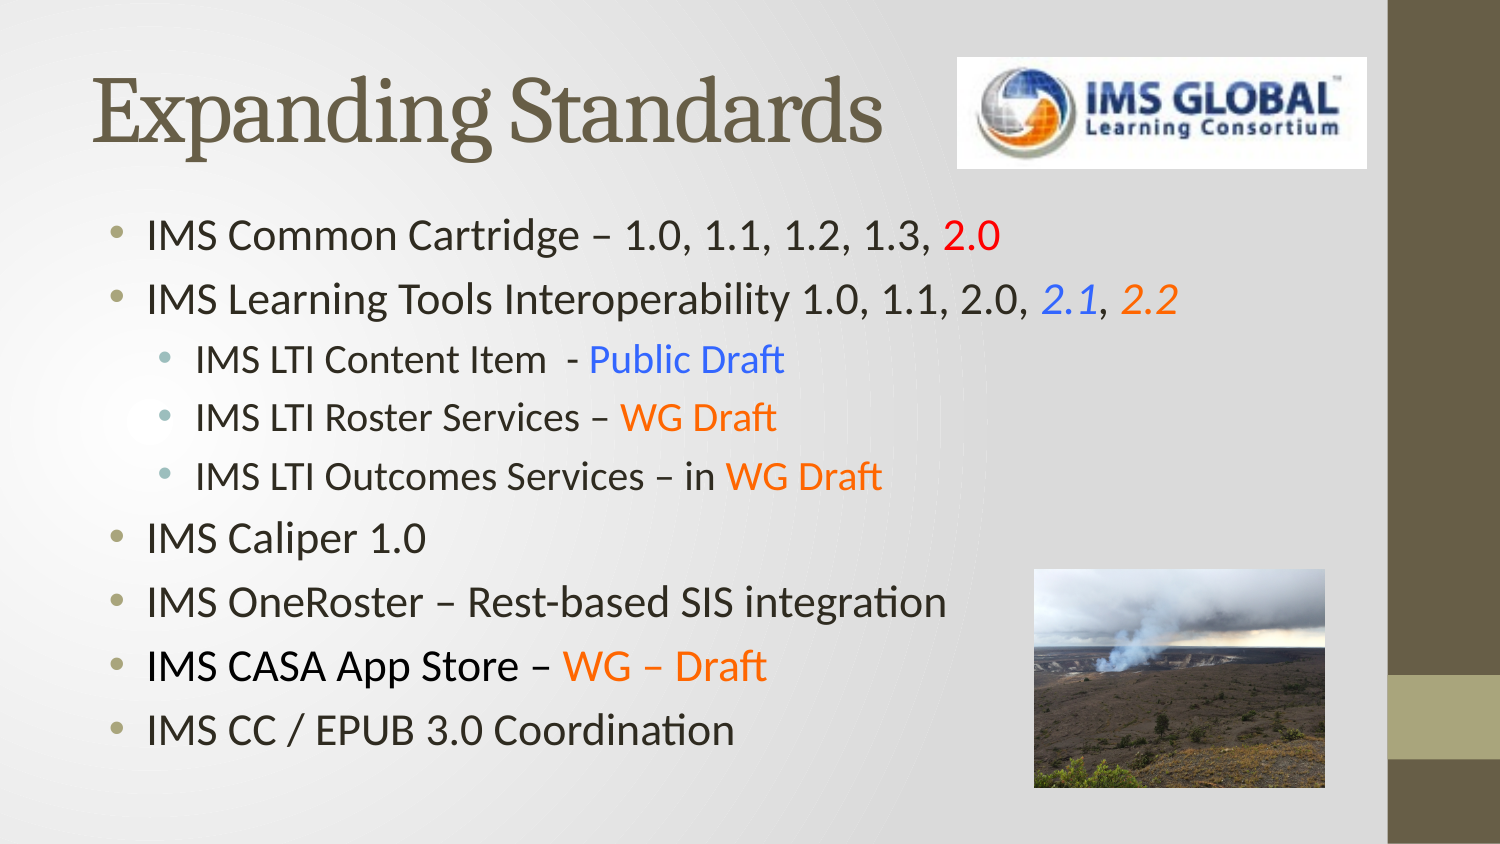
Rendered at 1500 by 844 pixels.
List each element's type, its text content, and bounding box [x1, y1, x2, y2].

picture [1034, 569, 1326, 788]
title Expanding Standards [75, 33, 1325, 175]
list IMS Common Cartridge – 1.0, 1.1, 1.2, 1.3, 2.0 IMS Learning Tools Interoperability 1.0, 1.1, 2.0, 2.1, 2.2 IMS LTI Content Item - Public Draft IMS LTI Roster Services – WG Draft IMS LTI Outcomes Services – in WG Draft IMS Caliper 1.0 IMS OneRoster – Rest-based SIS integration IMS CASA App Store – WG – Draft IMS CC / EPUB 3.0 Coordination [75, 196, 1325, 788]
picture [957, 57, 1367, 169]
